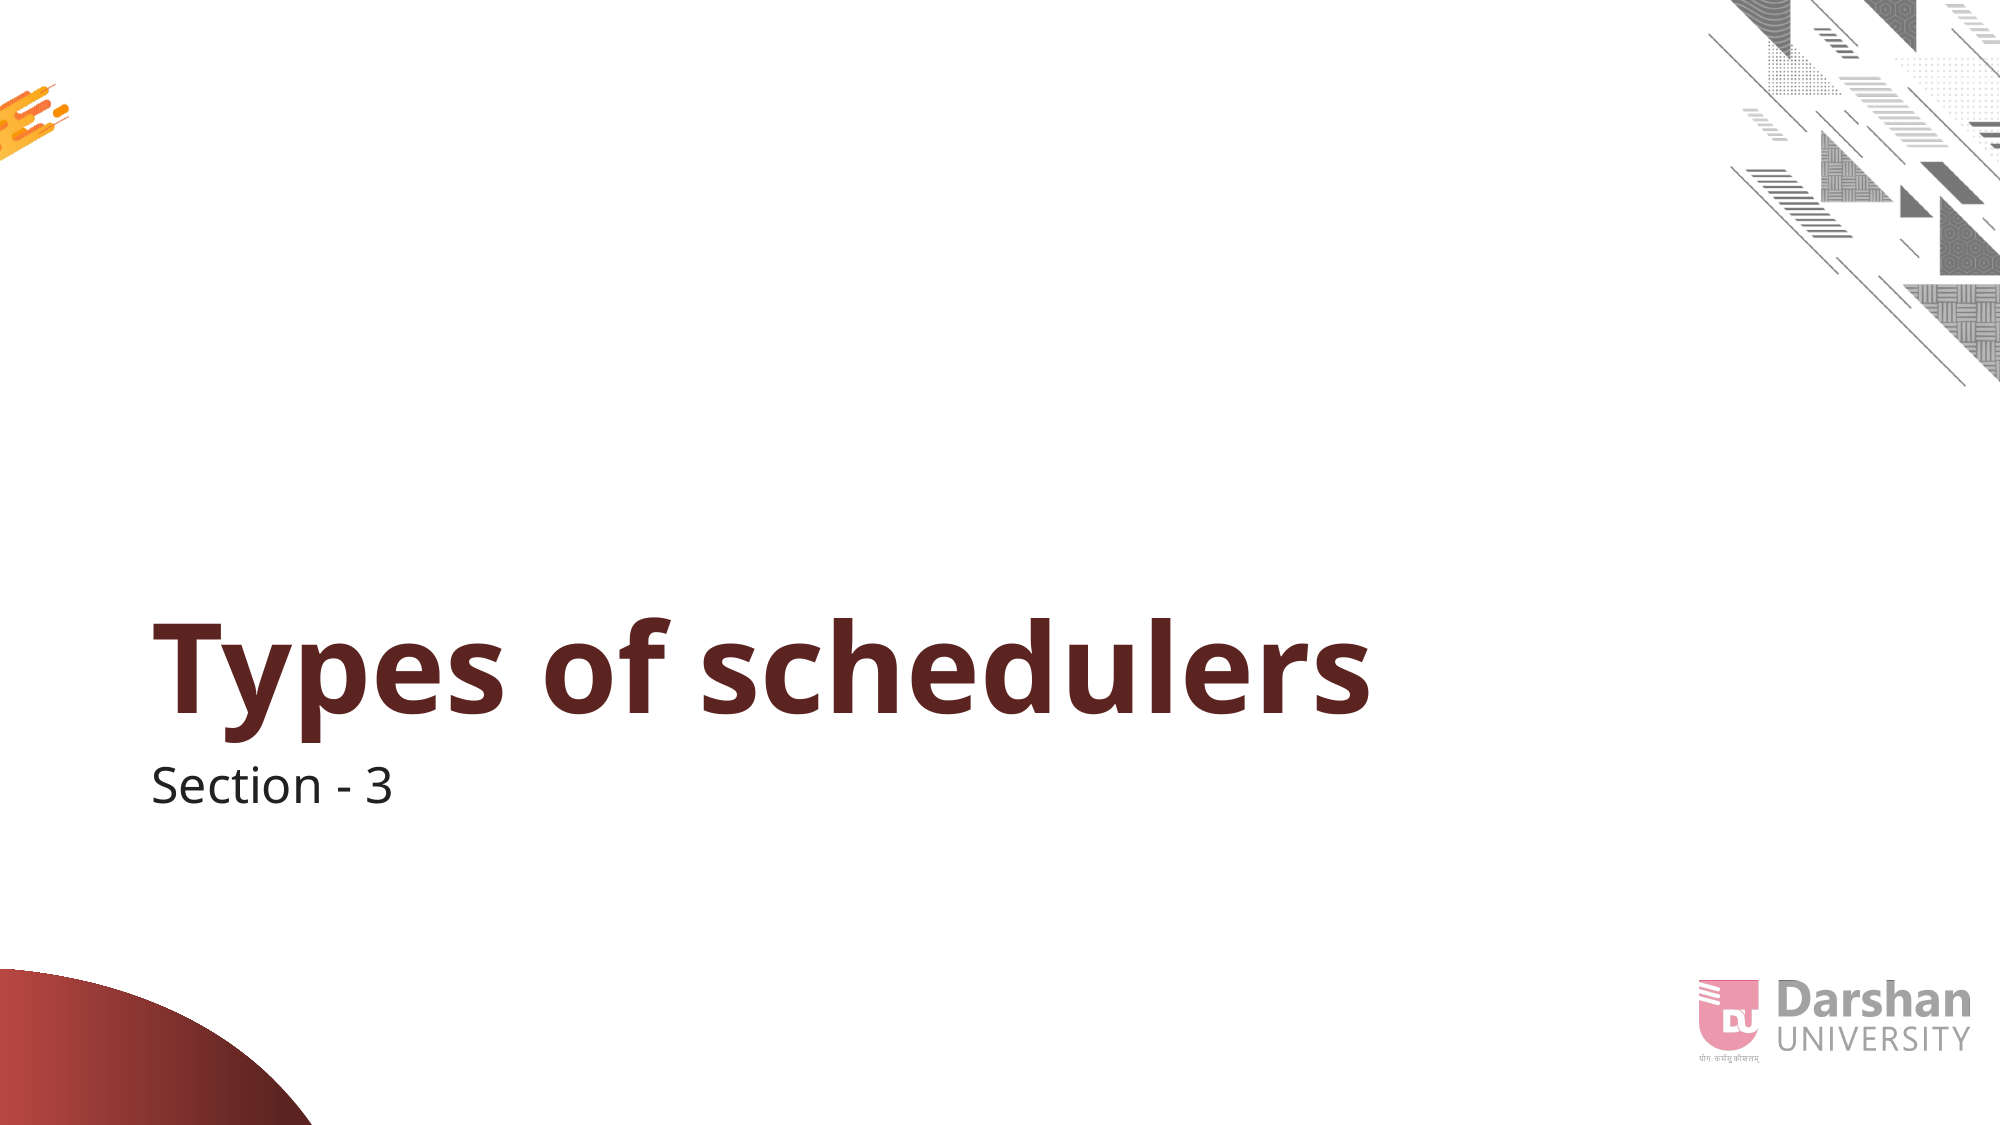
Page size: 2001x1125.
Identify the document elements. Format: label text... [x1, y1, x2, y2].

title Types of schedulers [136, 280, 1862, 749]
list Section - 3 [136, 752, 1862, 999]
picture [0, 65, 90, 193]
table_header 16 [1699, 980, 1970, 1063]
